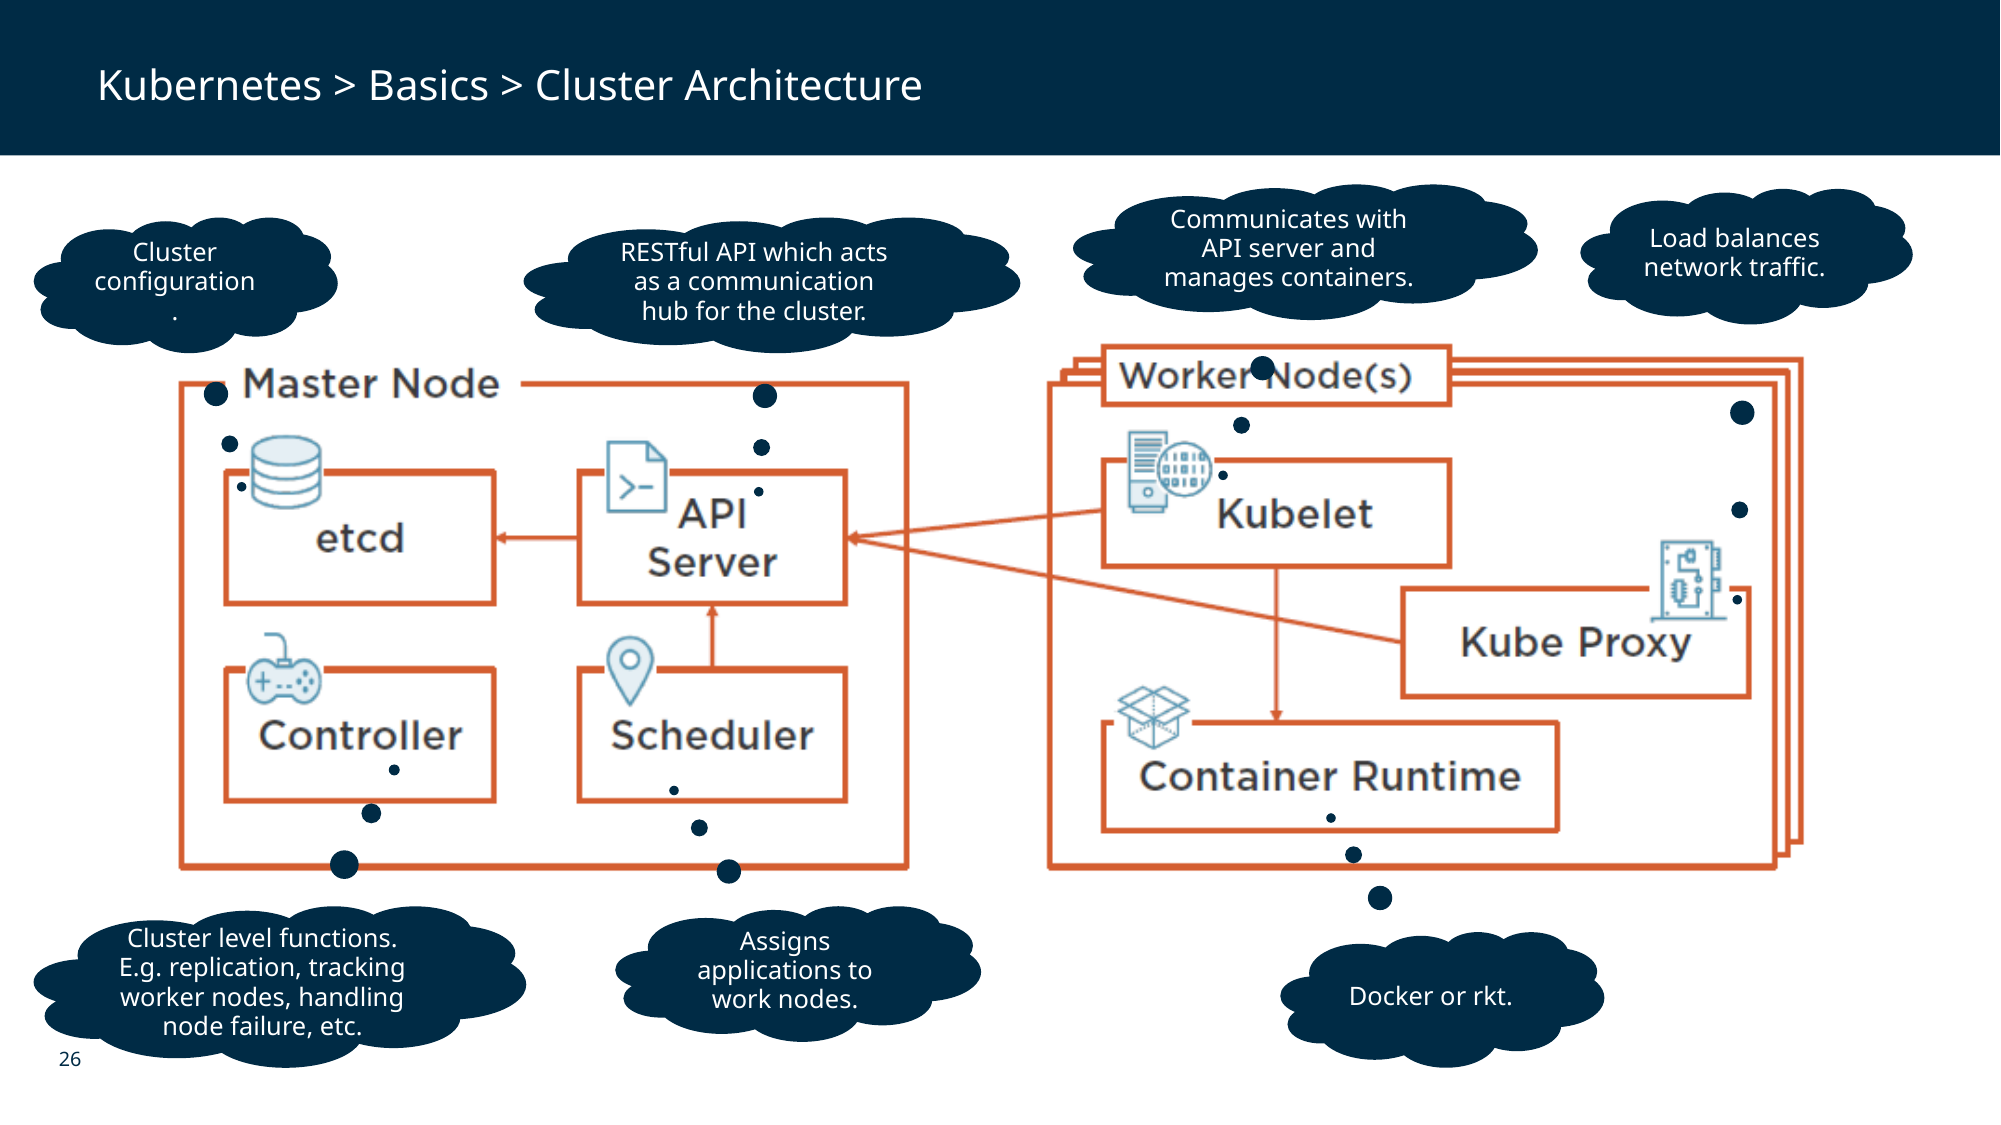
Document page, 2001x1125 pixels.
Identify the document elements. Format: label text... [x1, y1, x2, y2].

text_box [0, 0, 2000, 156]
text_box Cluster level functions. E.g. replication, tracking worker nodes, handling node failure, etc. [33, 906, 527, 1068]
text_box Docker or rkt. [1280, 932, 1605, 1068]
text_box Cluster configuration. [33, 217, 338, 351]
text_box Docker or rkt. [1368, 899, 1393, 911]
text_box Load balances network traffic. [1580, 188, 1913, 322]
text_box RESTful API which acts as a communication hub for the cluster. [523, 217, 1021, 322]
picture [168, 322, 1832, 899]
text_box Assigns applications to work nodes. [615, 906, 982, 1042]
text_box Communicates with API server and manages containers. [1073, 184, 1538, 321]
